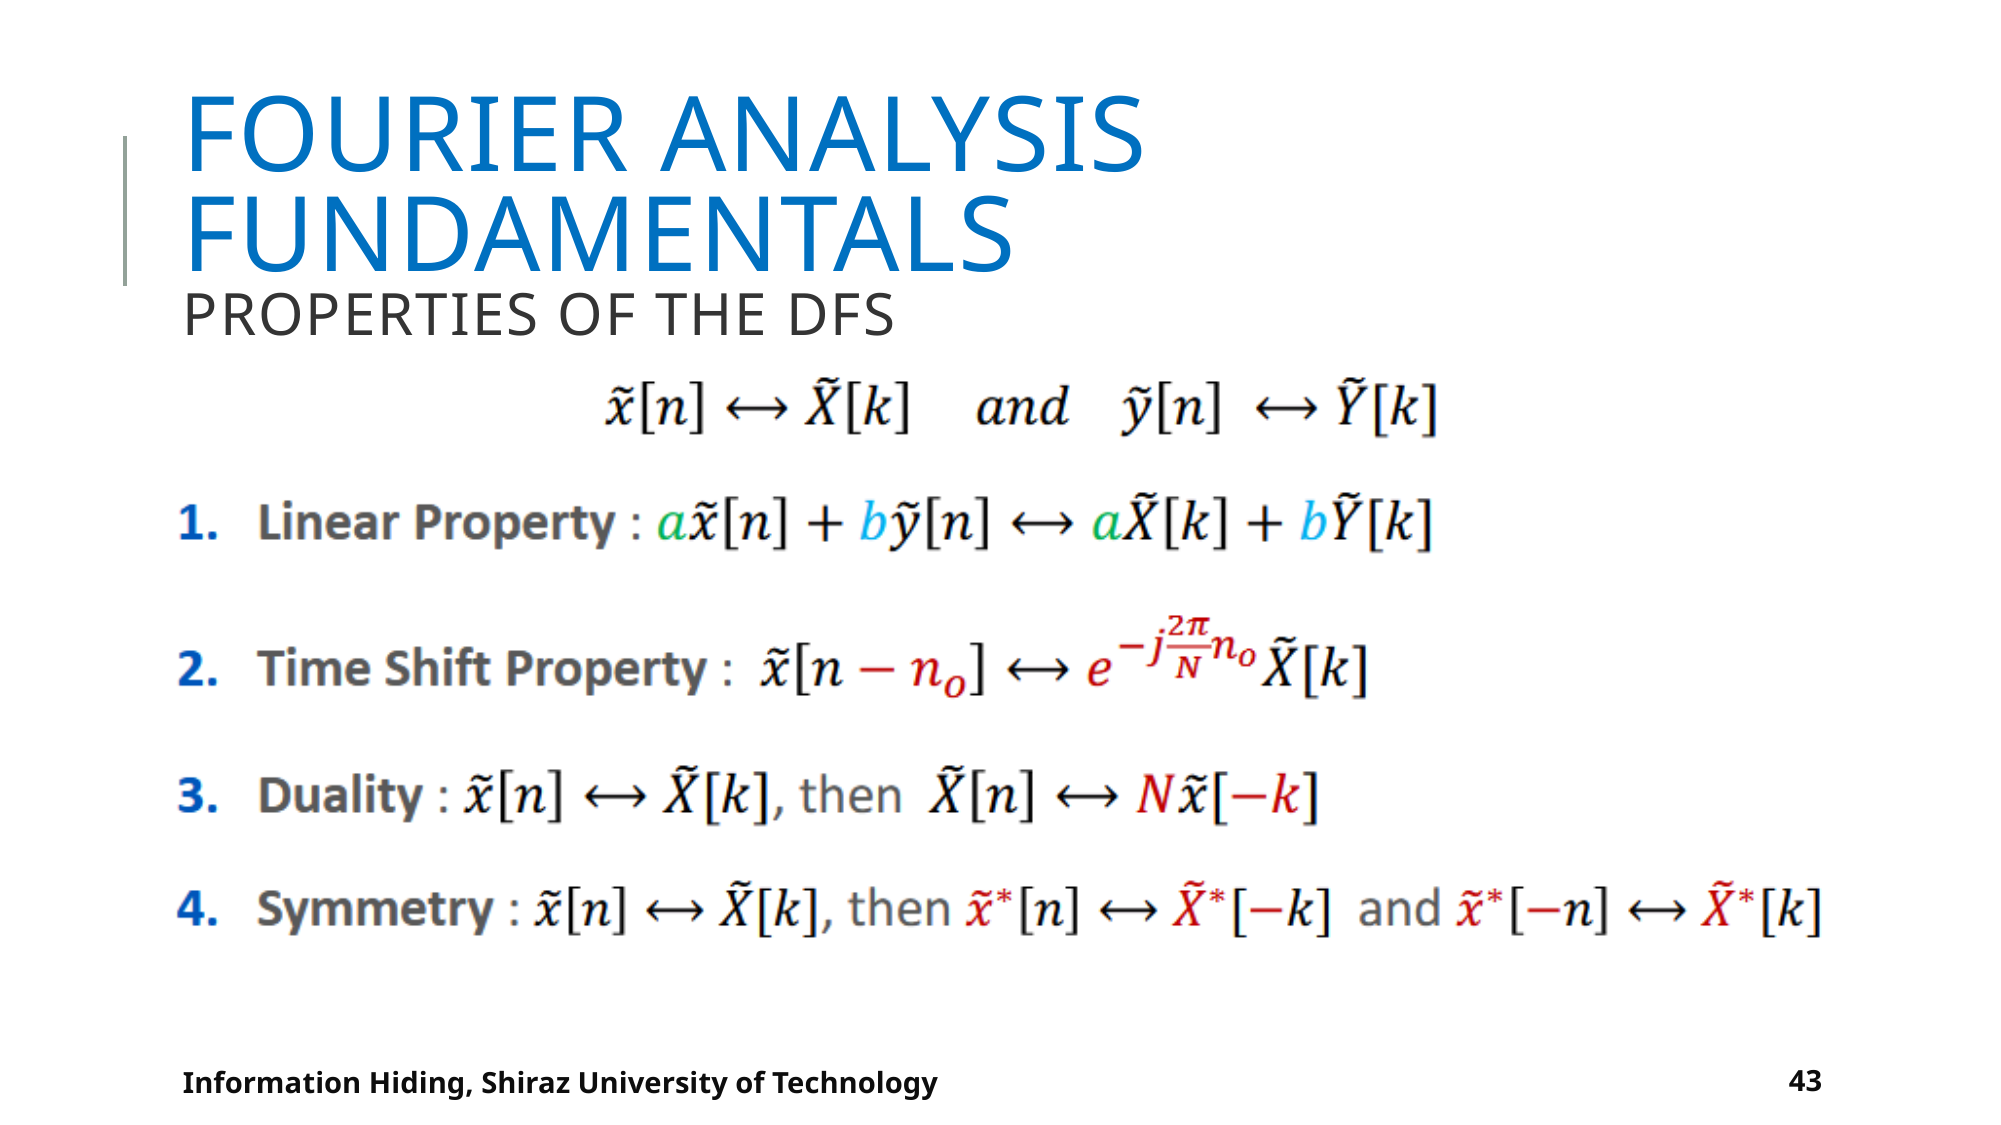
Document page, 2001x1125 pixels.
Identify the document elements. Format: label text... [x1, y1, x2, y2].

footer Information Hiding, Shiraz University of Technology [168, 1059, 1773, 1105]
slide_number 43 [1773, 1059, 1853, 1105]
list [167, 341, 1853, 1007]
title Fourier Analysis Fundamentals Properties of the DFS [168, 96, 1853, 338]
